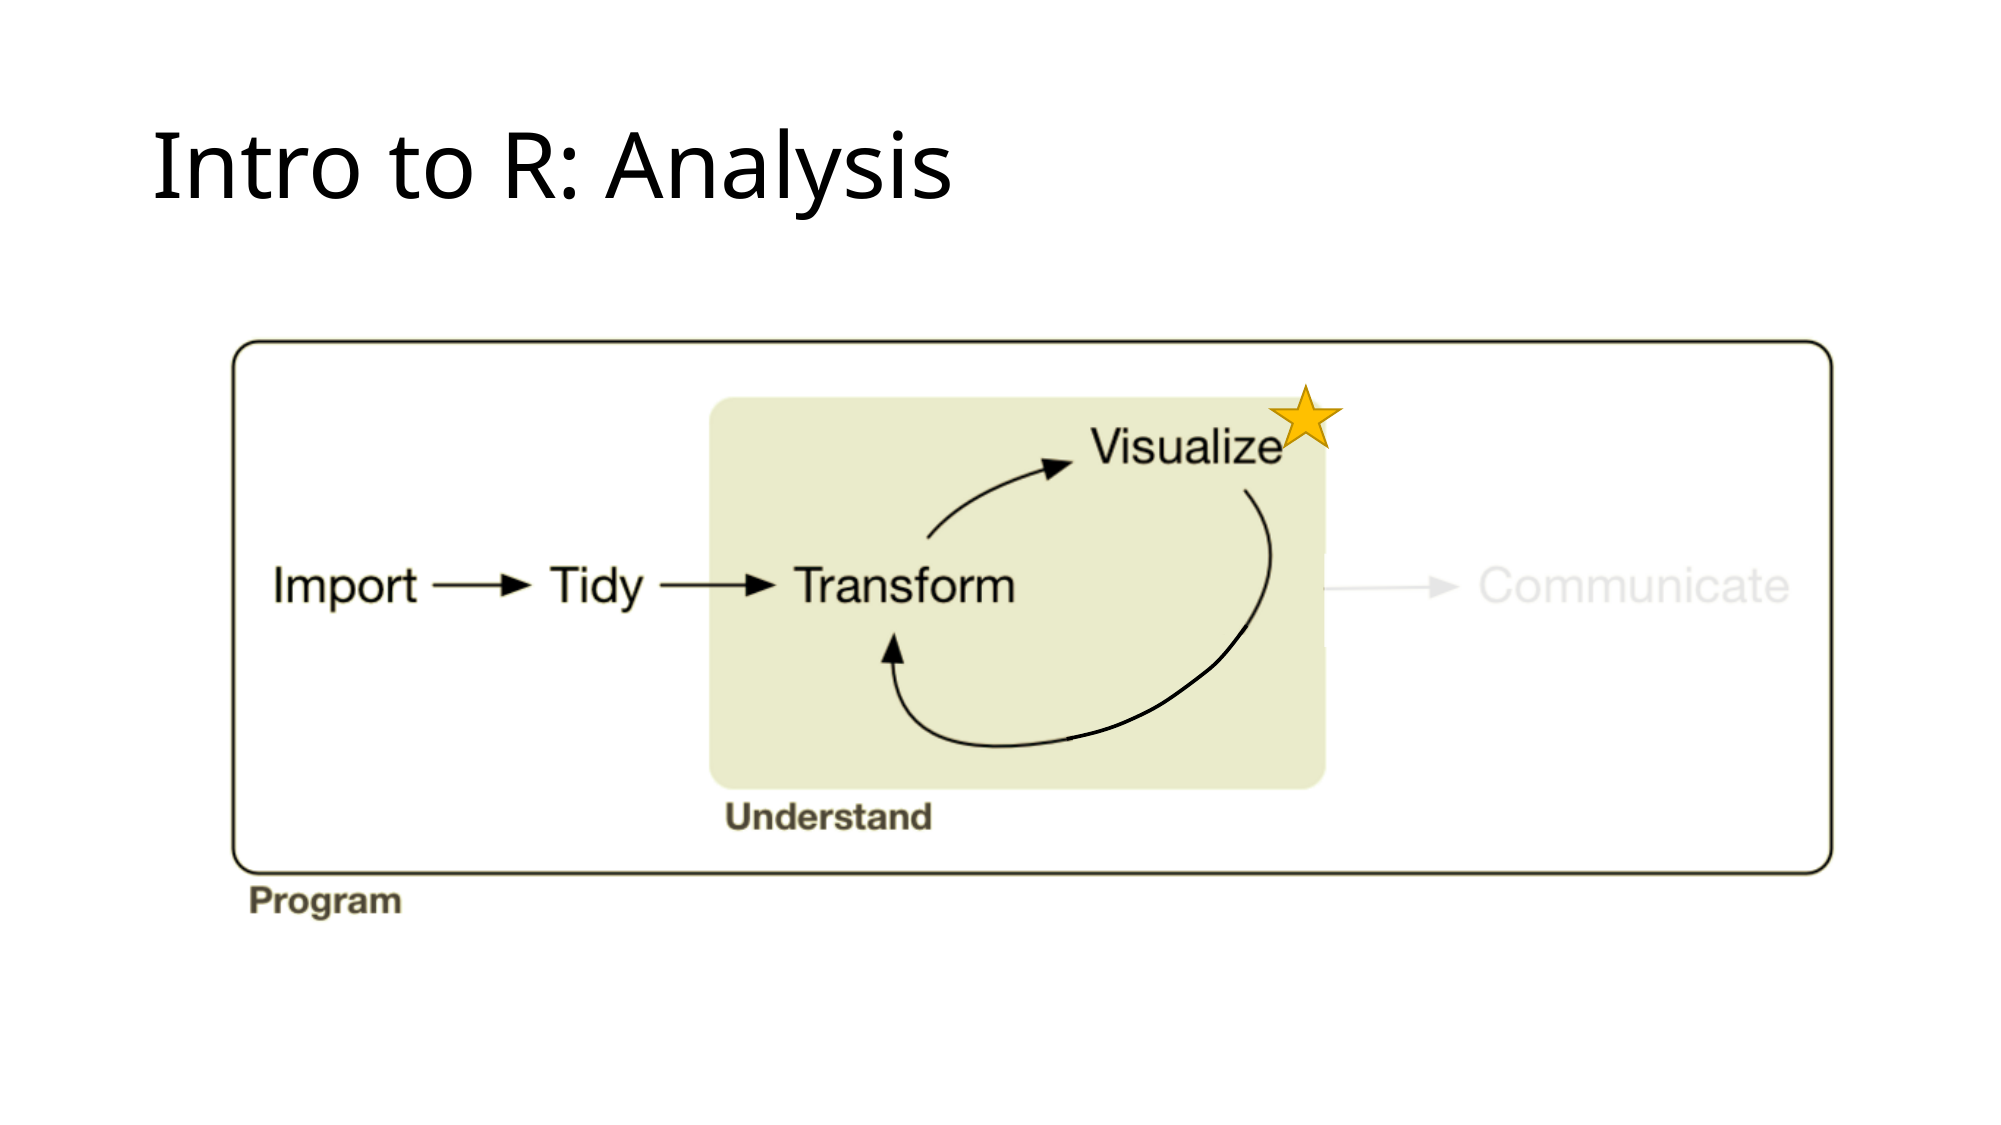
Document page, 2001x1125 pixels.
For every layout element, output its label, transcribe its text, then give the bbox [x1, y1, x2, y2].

title Intro to R: Analysis [137, 59, 1863, 278]
picture [177, 294, 1853, 937]
